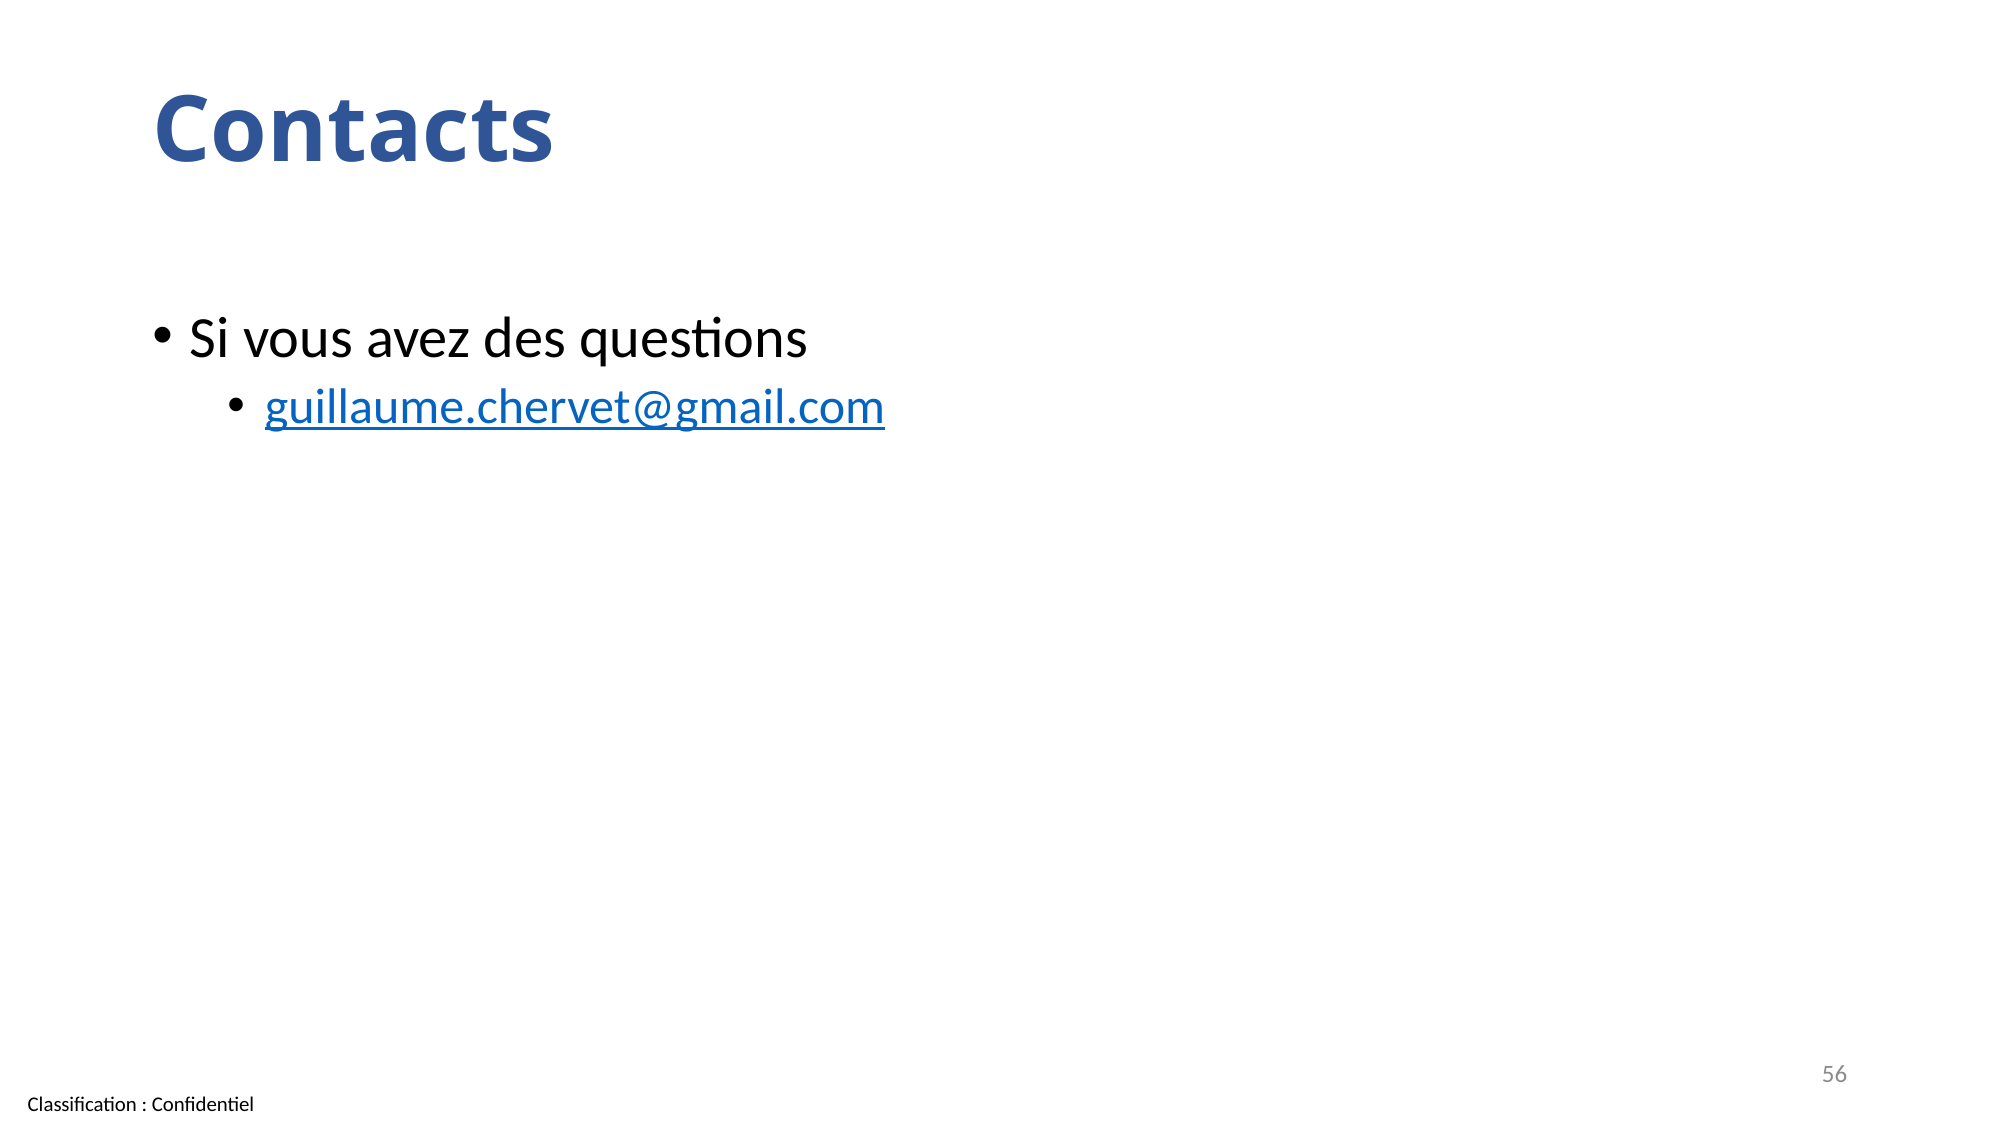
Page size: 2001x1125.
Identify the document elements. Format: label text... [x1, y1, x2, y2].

list Si vous avez des questions guillaume.chervet@gmail.com [137, 299, 1863, 1014]
slide_number 56 [1412, 1042, 1863, 1103]
title Contacts [137, 23, 1863, 241]
